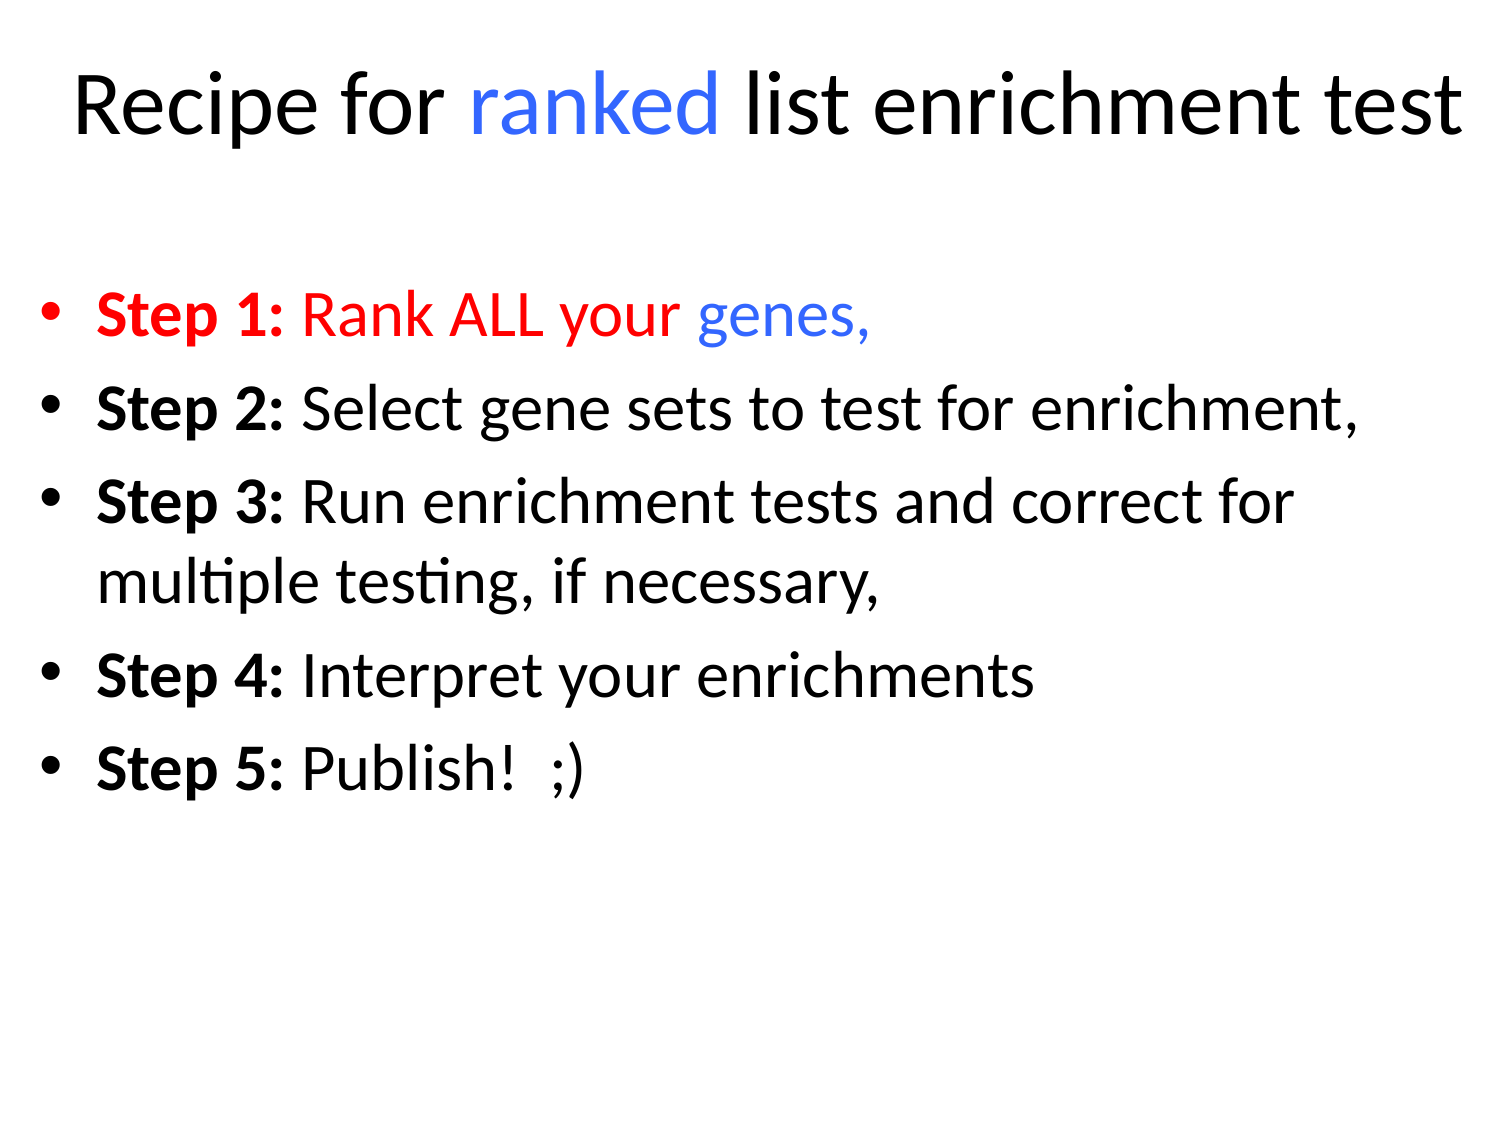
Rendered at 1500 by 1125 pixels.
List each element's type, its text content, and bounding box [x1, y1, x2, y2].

list Step 1: Rank ALL your genes, Step 2: Select gene sets to test for enrichment, Step 3: Run enrichment tests and correct for multiple testing, if necessary, Step 4: Interpret your enrichments Step 5: Publish! ;) [24, 262, 1475, 1025]
title Recipe for ranked list enrichment test [50, 45, 1488, 150]
